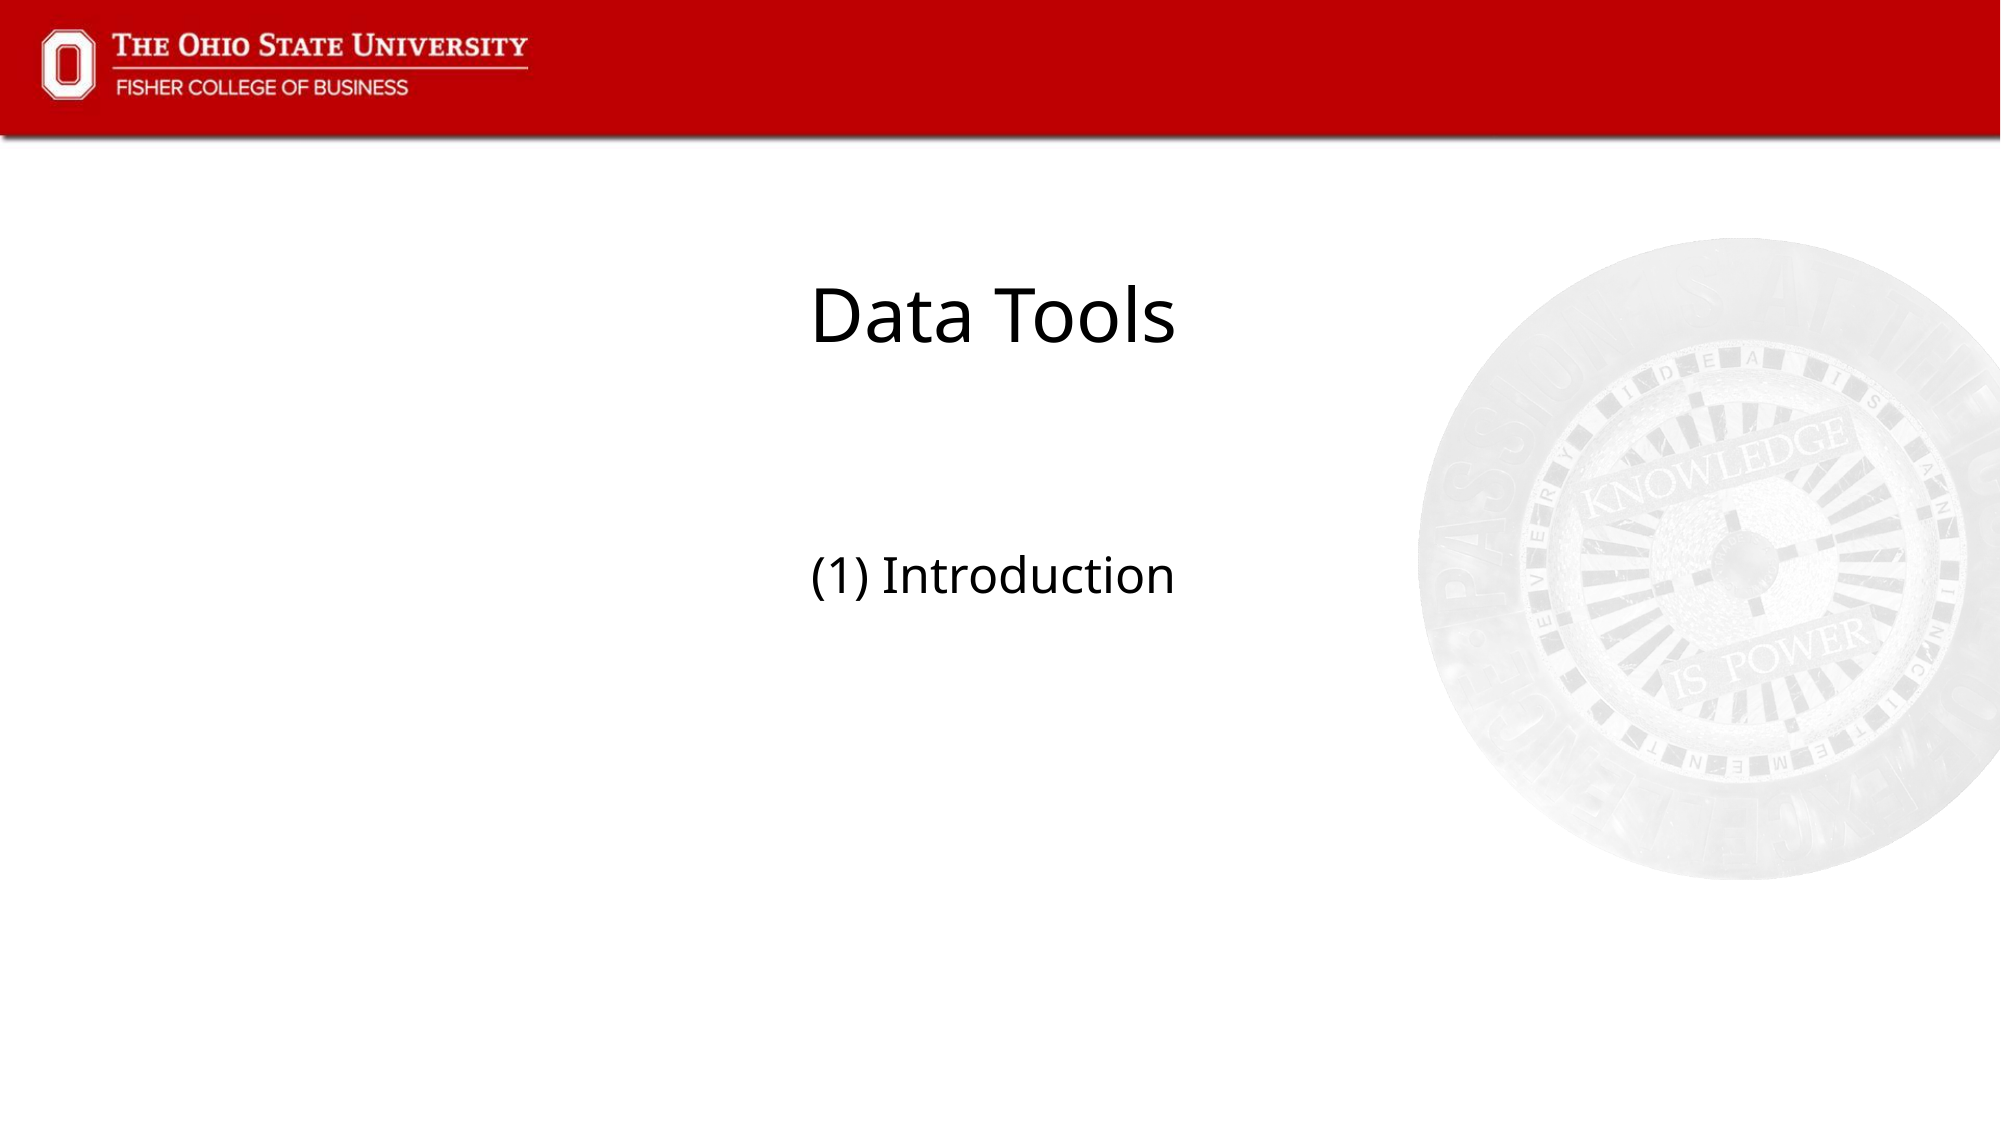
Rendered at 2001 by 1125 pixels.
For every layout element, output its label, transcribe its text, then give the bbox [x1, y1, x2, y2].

picture [0, 0, 2001, 149]
title Data Tools [221, 191, 1767, 433]
subtitle (1) Introduction [293, 528, 1694, 816]
picture [1418, 238, 2000, 880]
